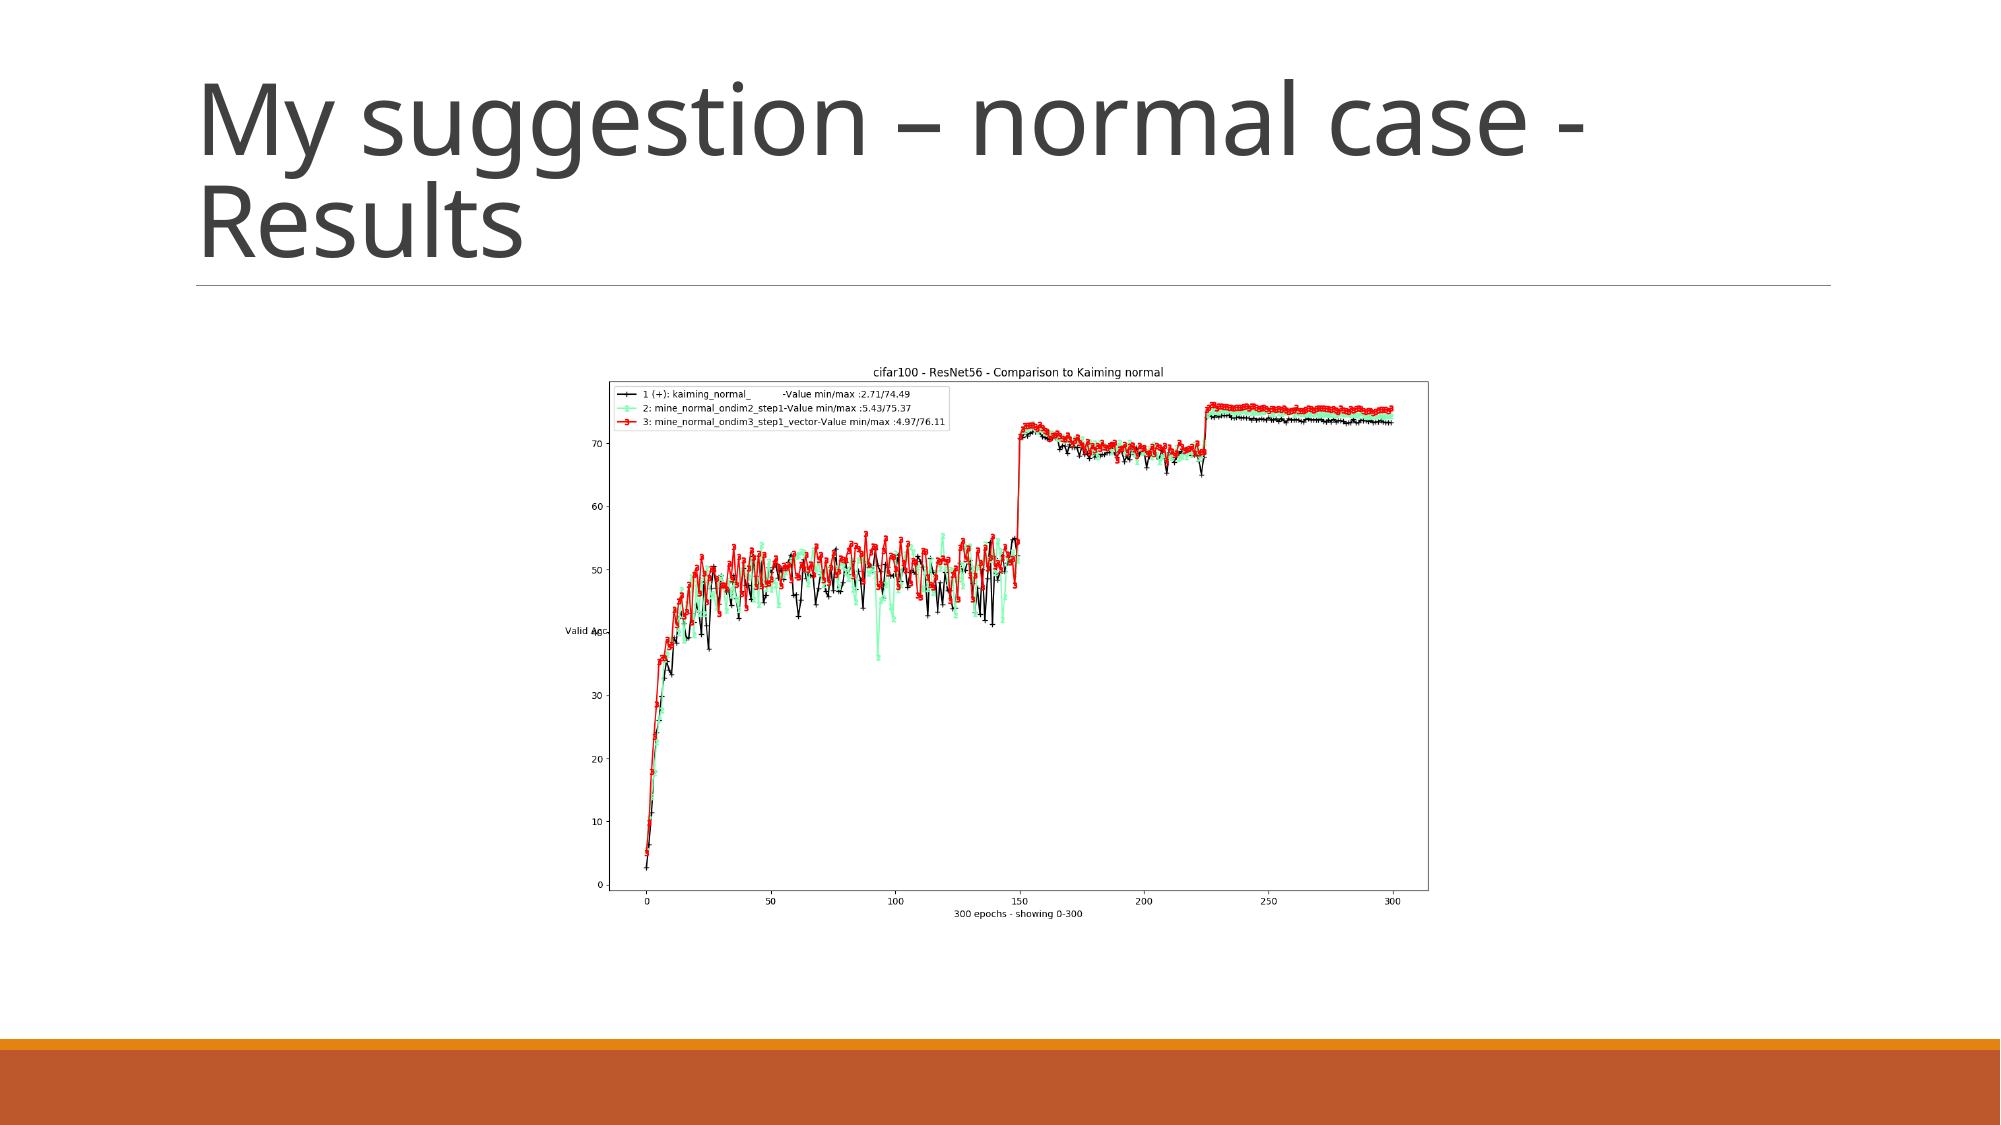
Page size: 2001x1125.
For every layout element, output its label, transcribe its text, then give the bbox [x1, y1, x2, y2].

title My suggestion – normal case - Results [180, 47, 1830, 285]
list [476, 302, 1534, 964]
